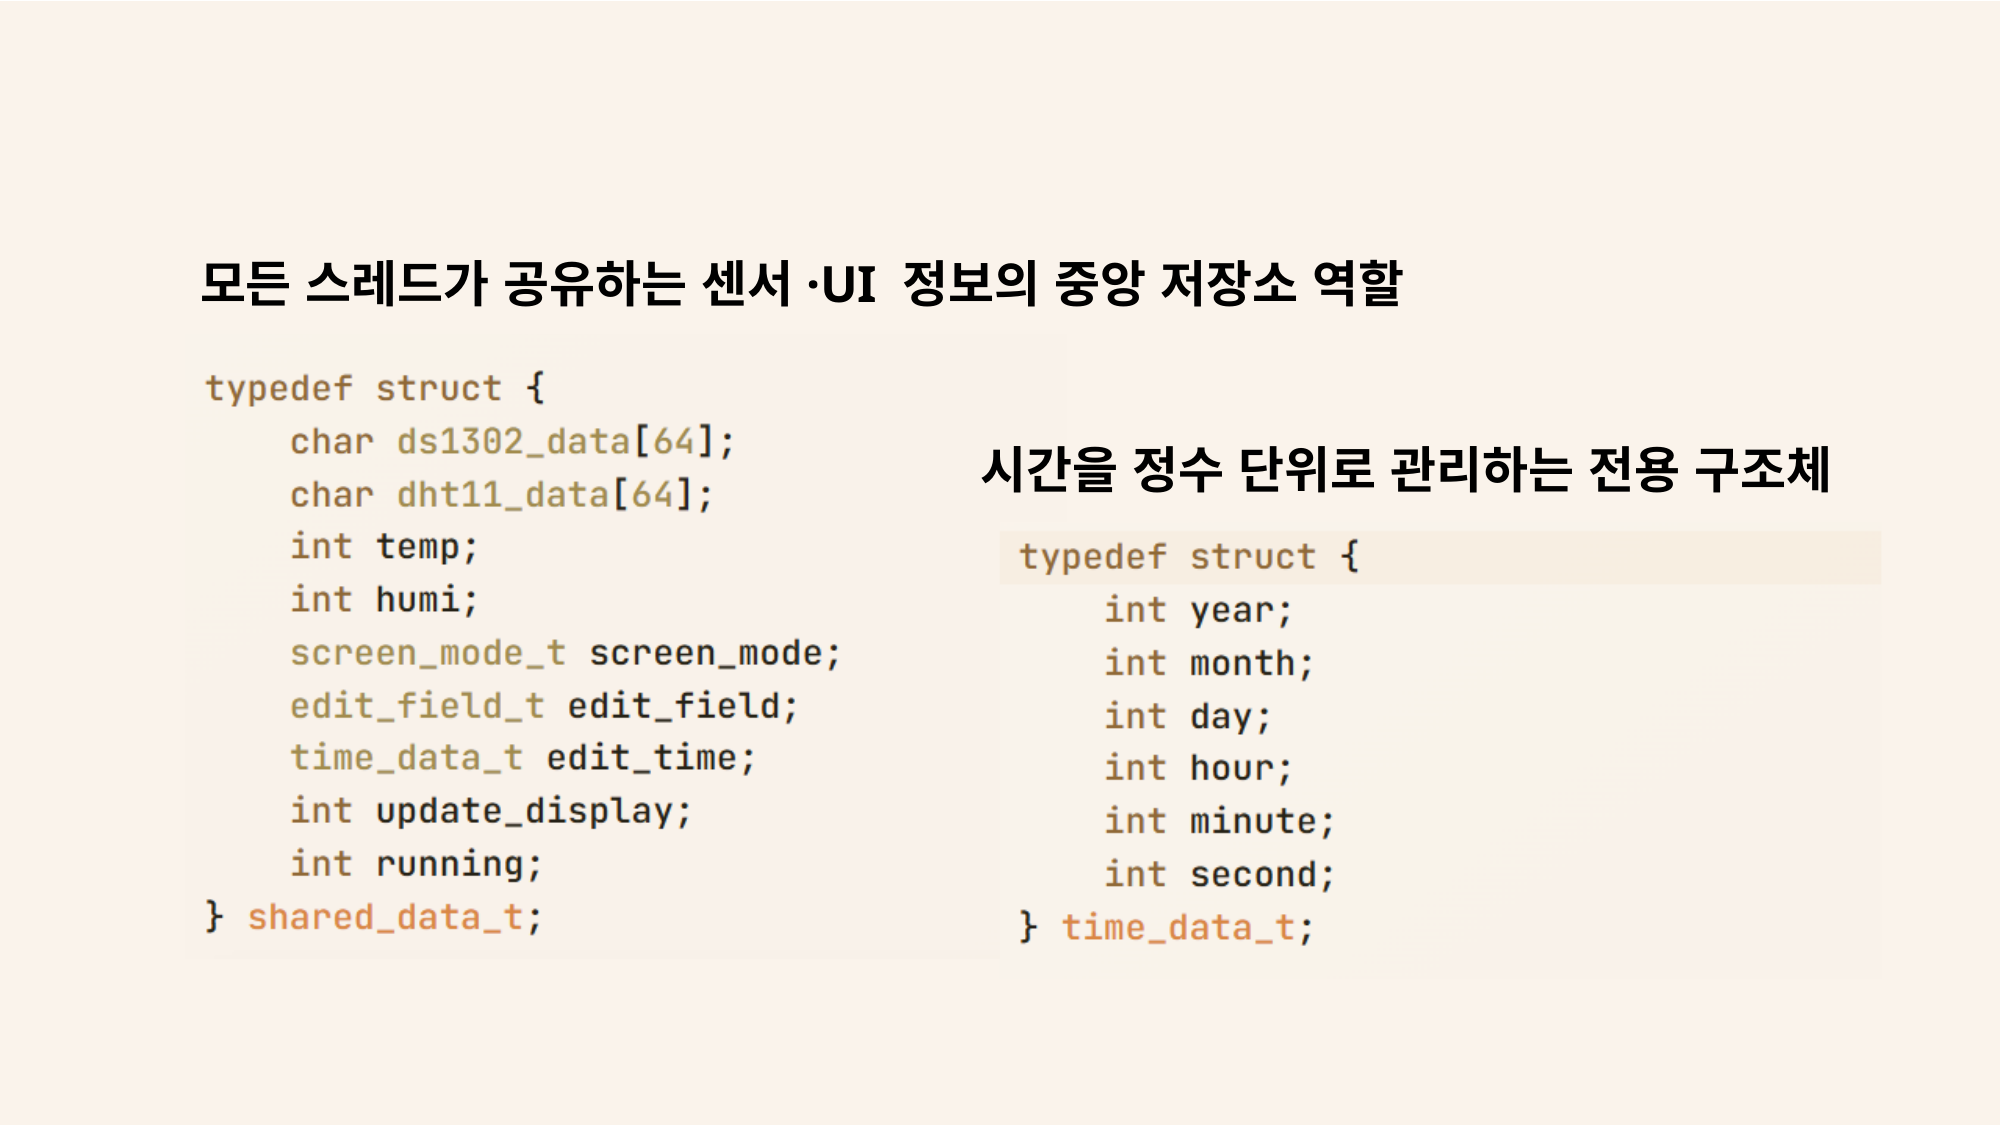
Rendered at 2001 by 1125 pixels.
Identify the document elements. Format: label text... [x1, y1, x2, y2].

text_box 시간을 정수 단위로 관리하는 전용 구조체 [1068, 431, 1965, 507]
picture [184, 334, 1882, 980]
text_box 모든 스레드가 공유하는 센서·UI 정보의 중앙 저장소 역할 [185, 244, 1612, 320]
